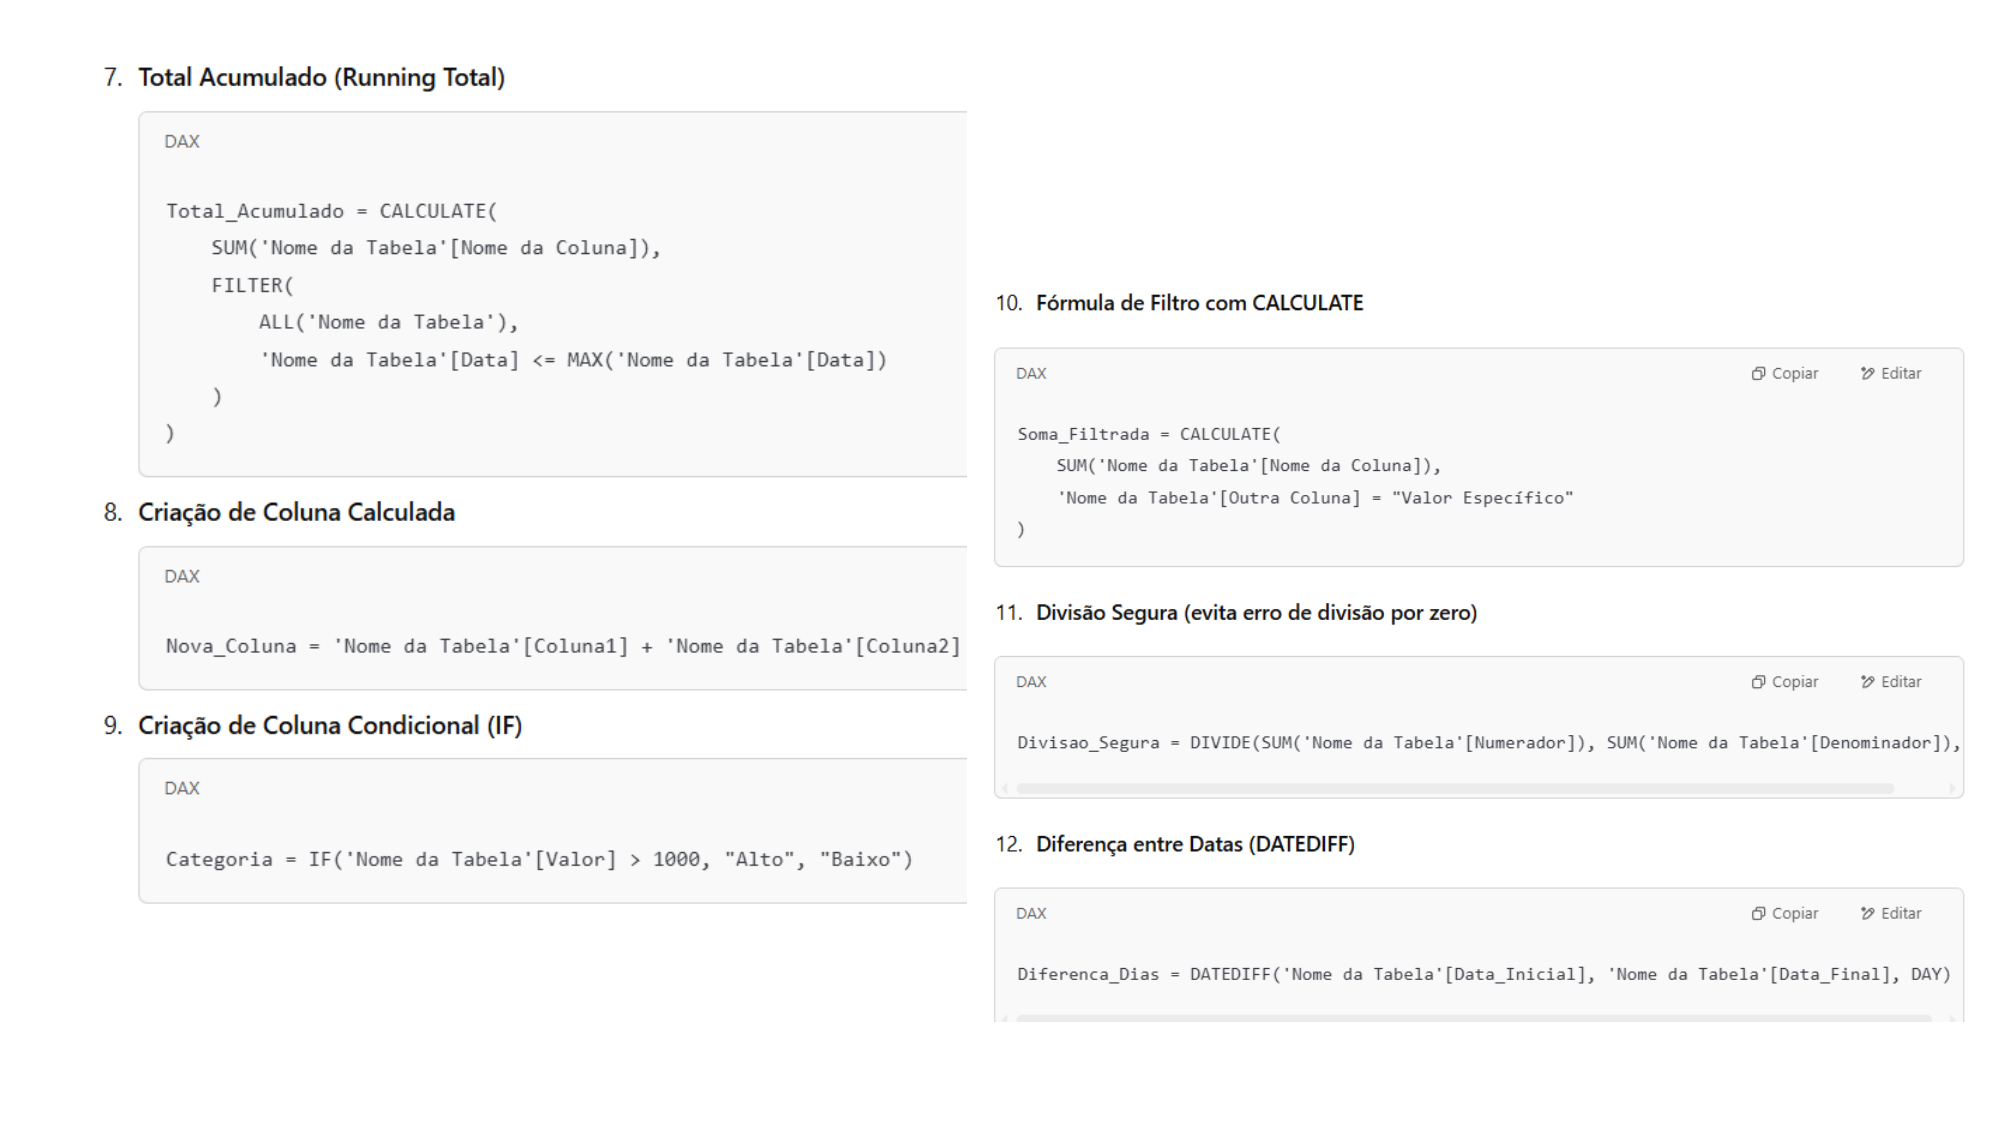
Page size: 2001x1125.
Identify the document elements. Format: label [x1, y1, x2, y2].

picture [981, 284, 1968, 1022]
list [88, 51, 967, 911]
